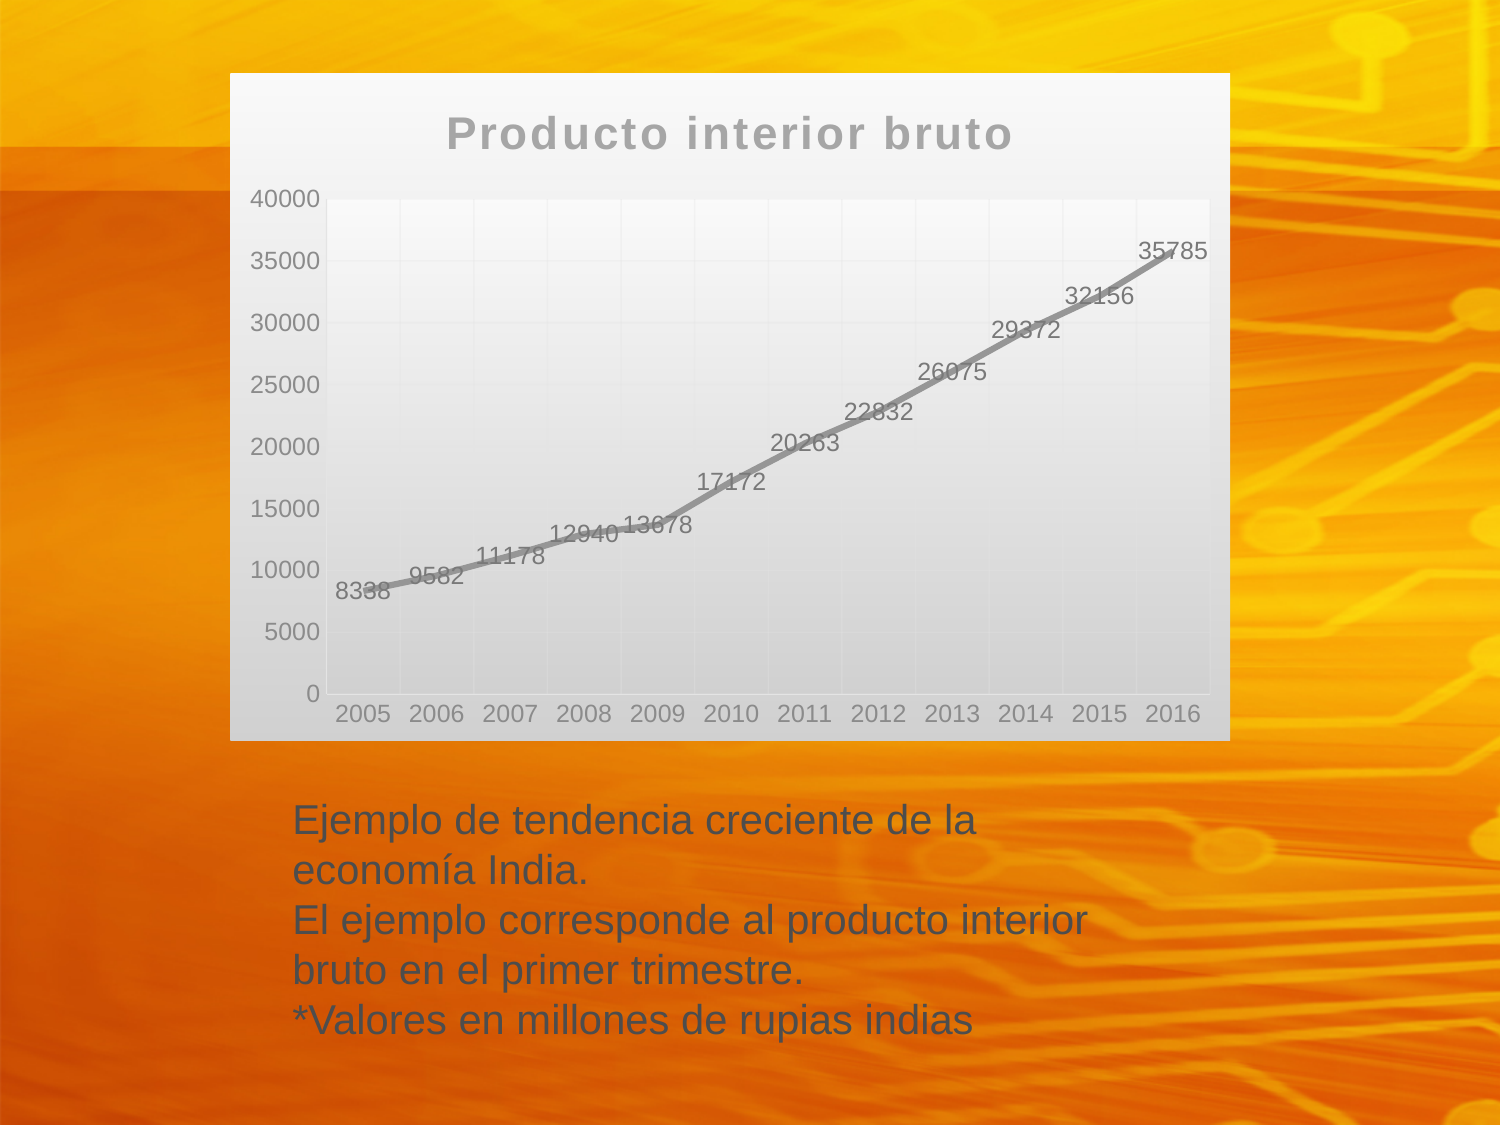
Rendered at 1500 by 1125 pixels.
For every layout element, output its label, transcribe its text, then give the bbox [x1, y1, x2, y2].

chart [229, 73, 1231, 741]
text_box Ejemplo de tendencia creciente de la economía India. El ejemplo corresponde al producto interior bruto en el primer trimestre. *Valores en millones de rupias indias [277, 785, 1120, 1051]
picture [0, 0, 1500, 1125]
